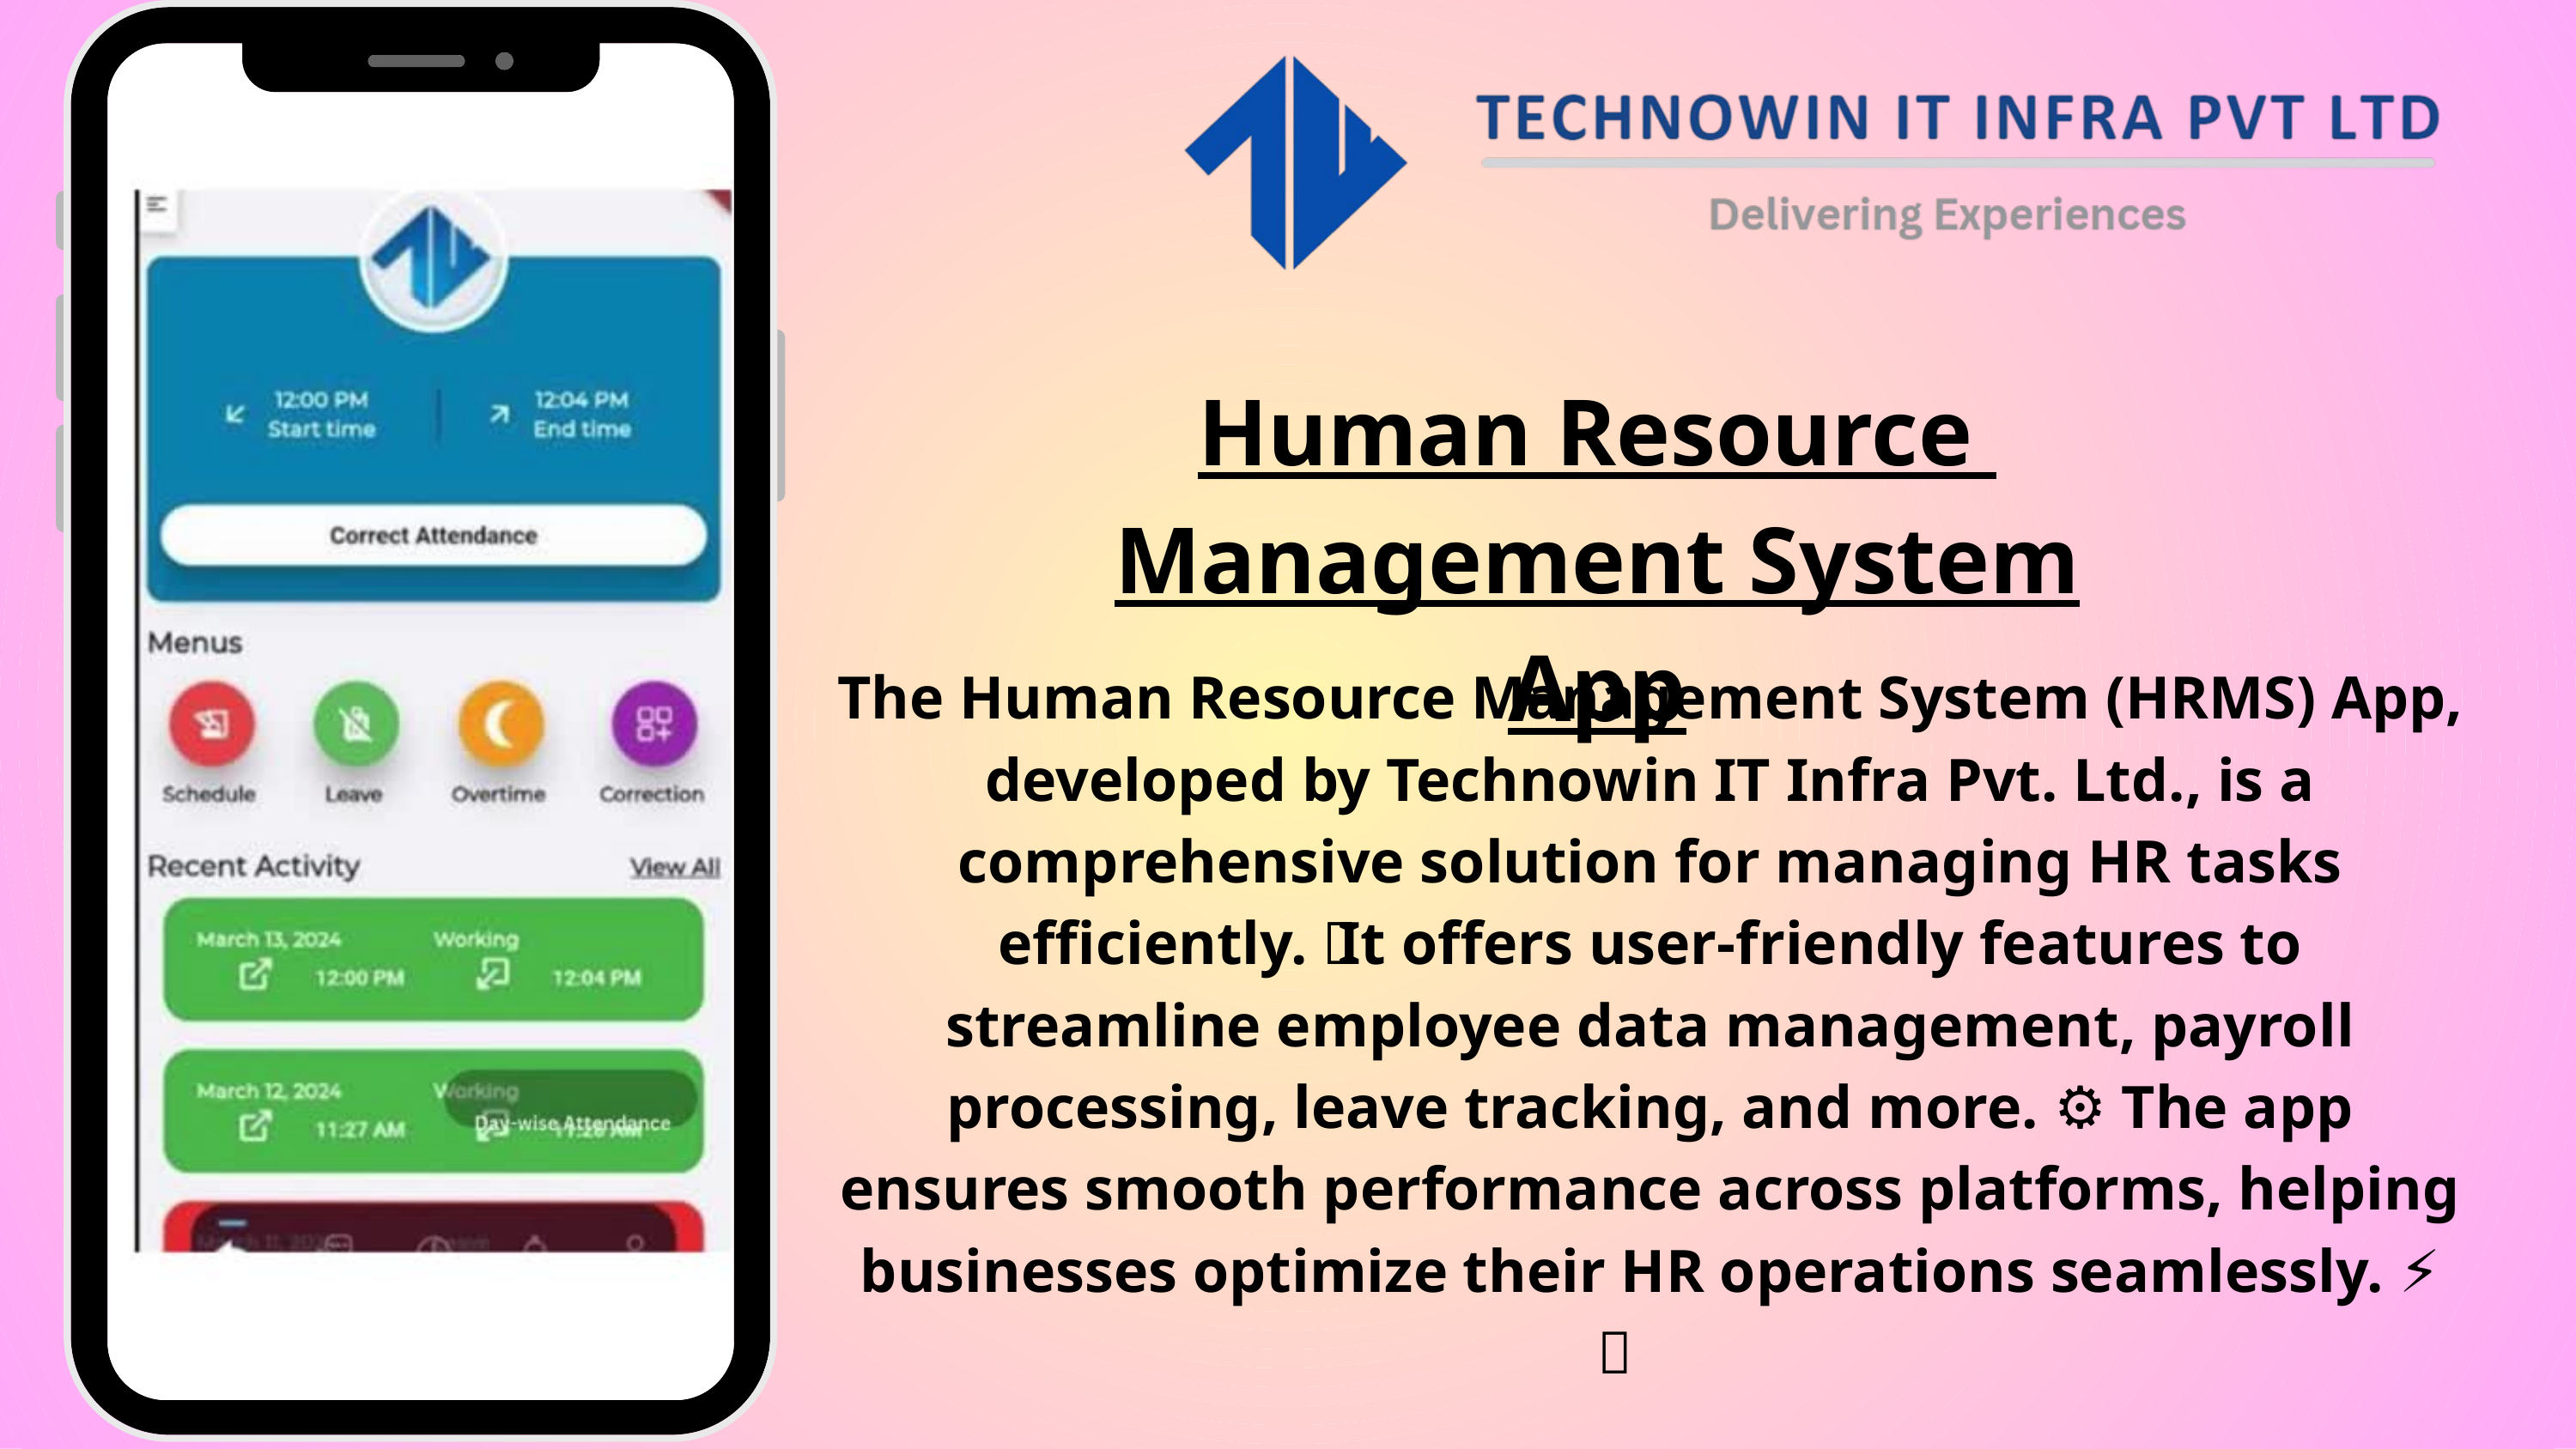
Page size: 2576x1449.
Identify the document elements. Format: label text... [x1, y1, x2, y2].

text_box [1140, 32, 2490, 282]
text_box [55, 0, 786, 1443]
text_box The Human Resource Management System (HRMS) App, developed by Technowin IT Infra Pvt. Ltd., is a comprehensive solution for managing HR tasks efficiently. 💼📱 It offers user-friendly features to streamline employee data management, payroll processing, leave tracking, and more. ⚙️💡 The app ensures smooth performance across platforms, helping businesses optimize their HR operations seamlessly. ⚡👩‍💼👨‍💼 [835, 649, 2466, 1385]
text_box Human Resource Management System App [1027, 355, 2167, 649]
